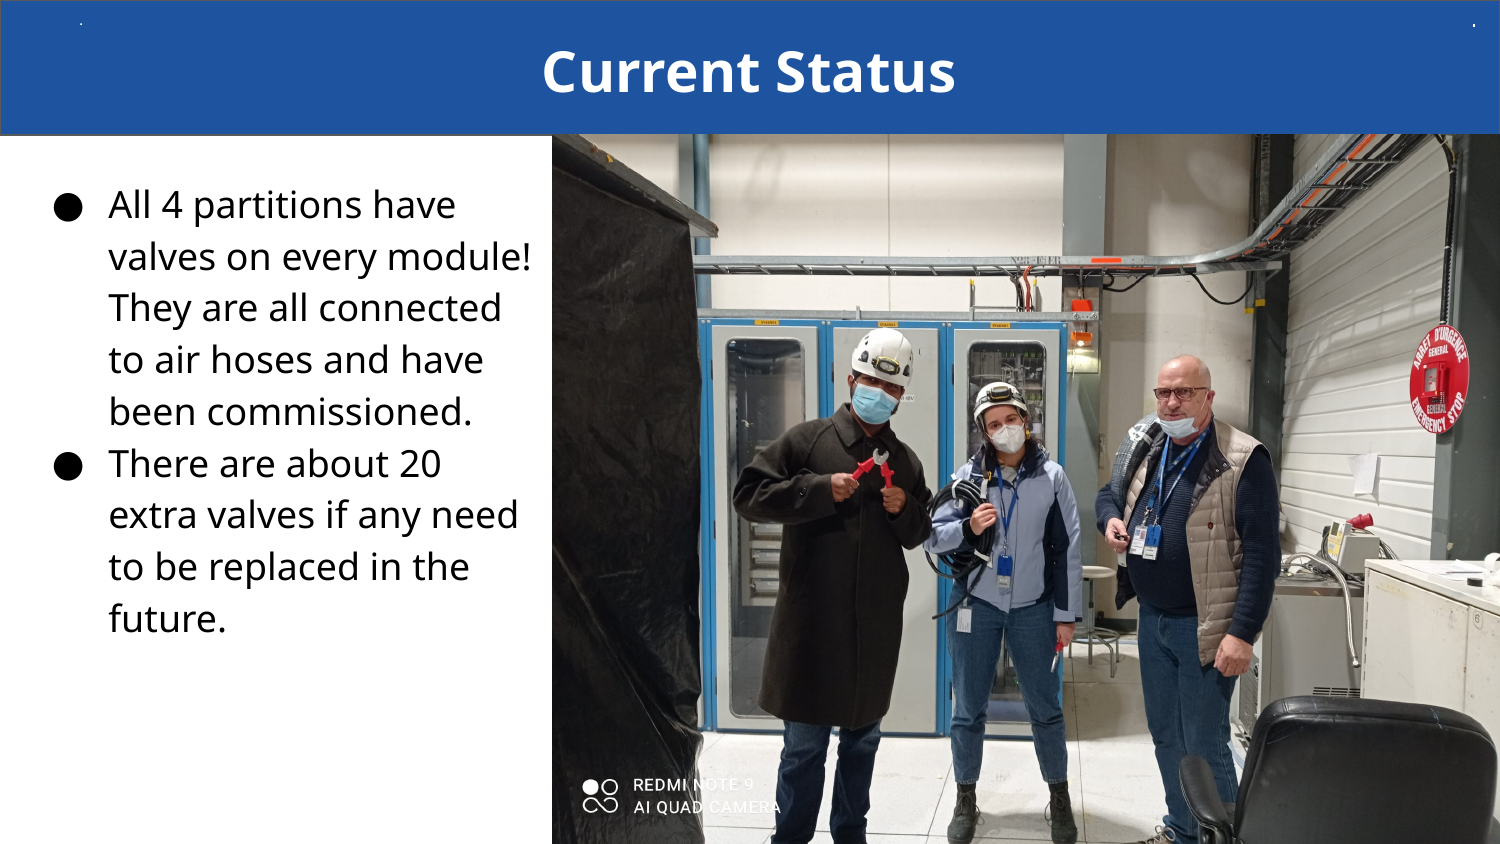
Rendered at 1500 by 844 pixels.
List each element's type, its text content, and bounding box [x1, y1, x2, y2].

picture [551, 134, 1500, 844]
text_box [0, 0, 1500, 135]
title Current Status [74, 20, 1425, 115]
text_box All 4 partitions have valves on every module! They are all connected to air hoses and have been commissioned. There are about 20 extra valves if any need to be replaced in the future. [18, 159, 546, 774]
